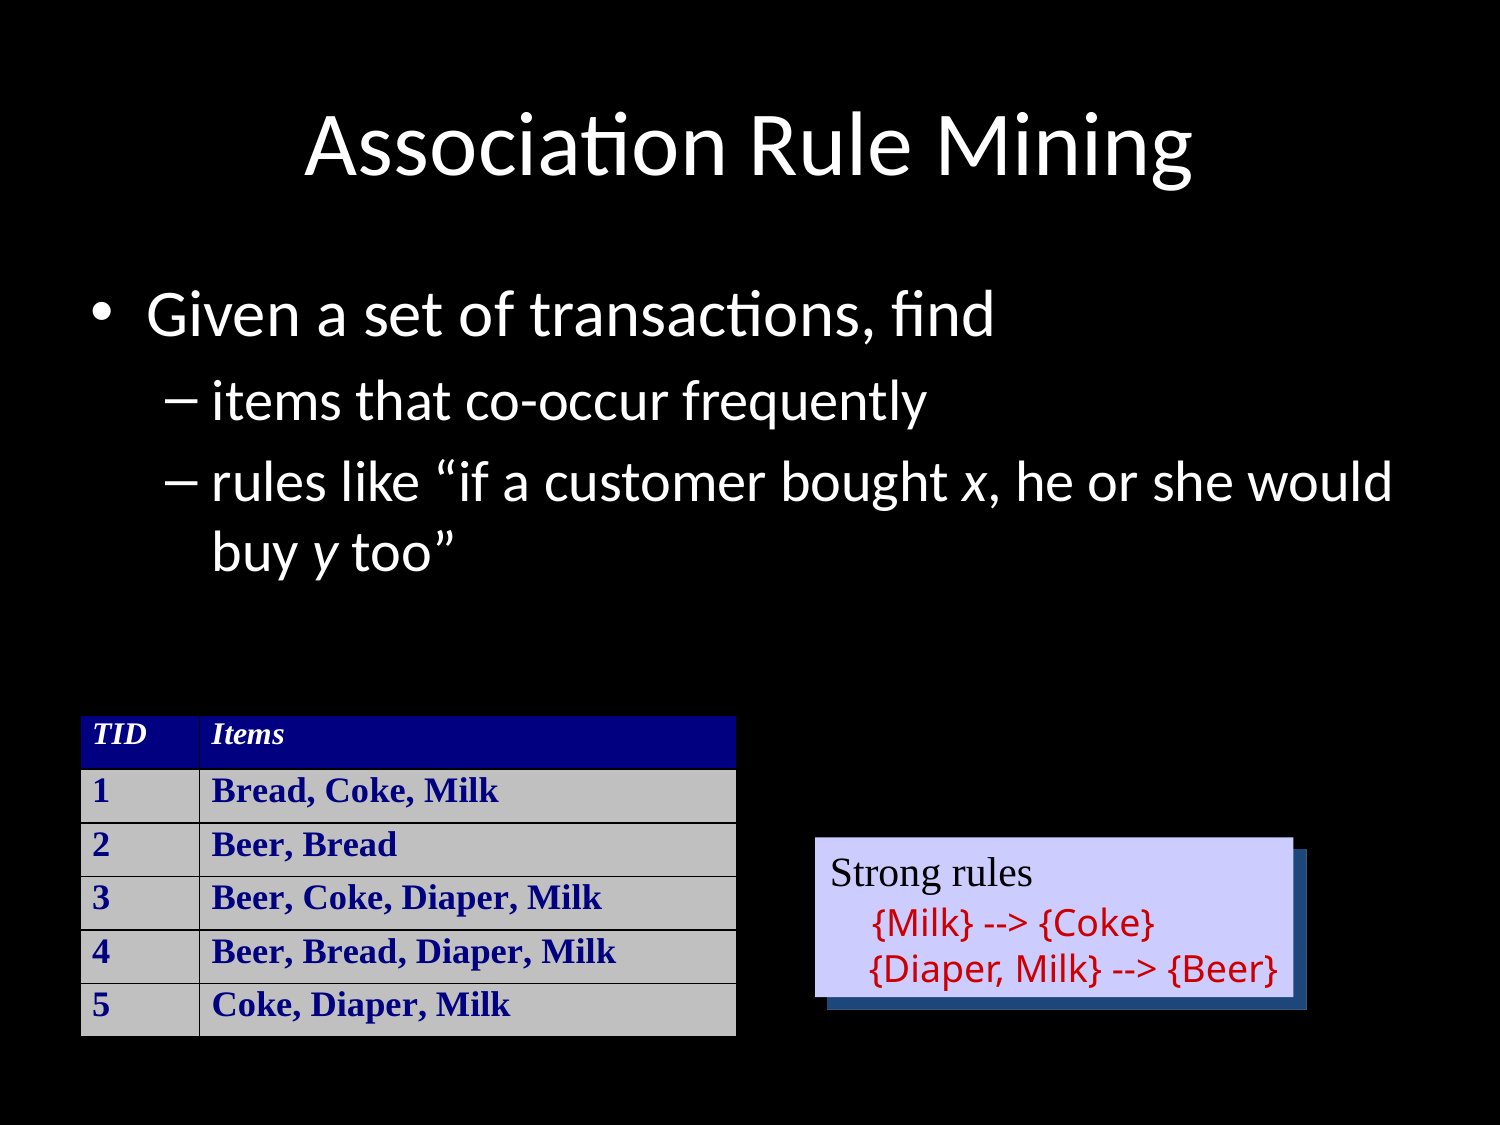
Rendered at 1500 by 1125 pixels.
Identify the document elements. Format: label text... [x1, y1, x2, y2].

title Association Rule Mining [75, 45, 1425, 233]
list Given a set of transactions, find items that co-occur frequently rules like “if a customer bought x, he or she would buy y too” [75, 262, 1425, 625]
text_box Strong rules {Milk} --> {Coke} {Diaper, Milk} --> {Beer} [815, 837, 1294, 998]
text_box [62, 712, 749, 1066]
